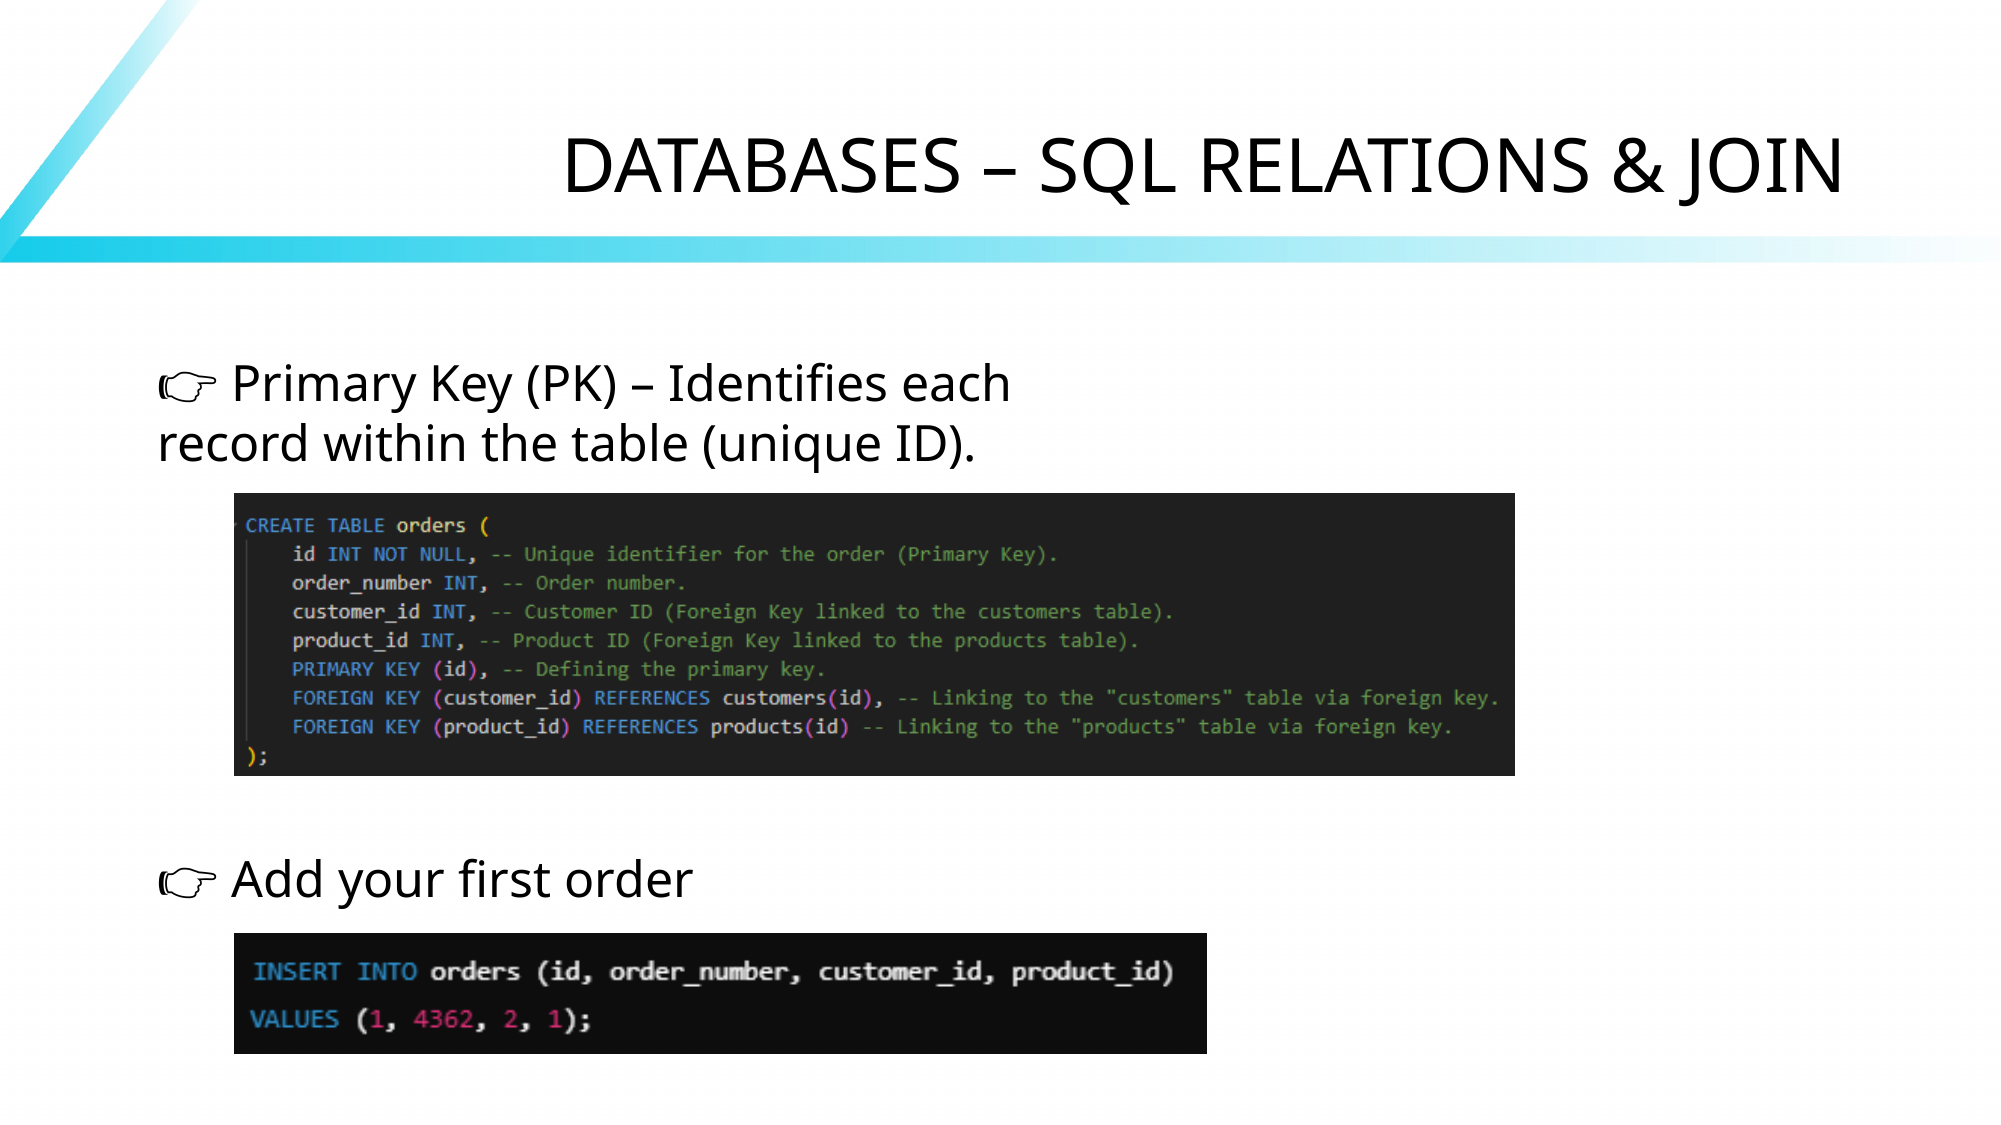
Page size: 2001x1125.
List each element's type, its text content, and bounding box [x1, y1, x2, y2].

picture [0, 0, 2000, 1125]
title DATABASES – SQL RELATIONS & JOIN [137, 59, 1863, 278]
text_box 👉 Add your first order [142, 839, 1151, 915]
text_box 👉 Primary Key (PK) – Identifies each record within the table (unique ID). [142, 344, 1151, 480]
